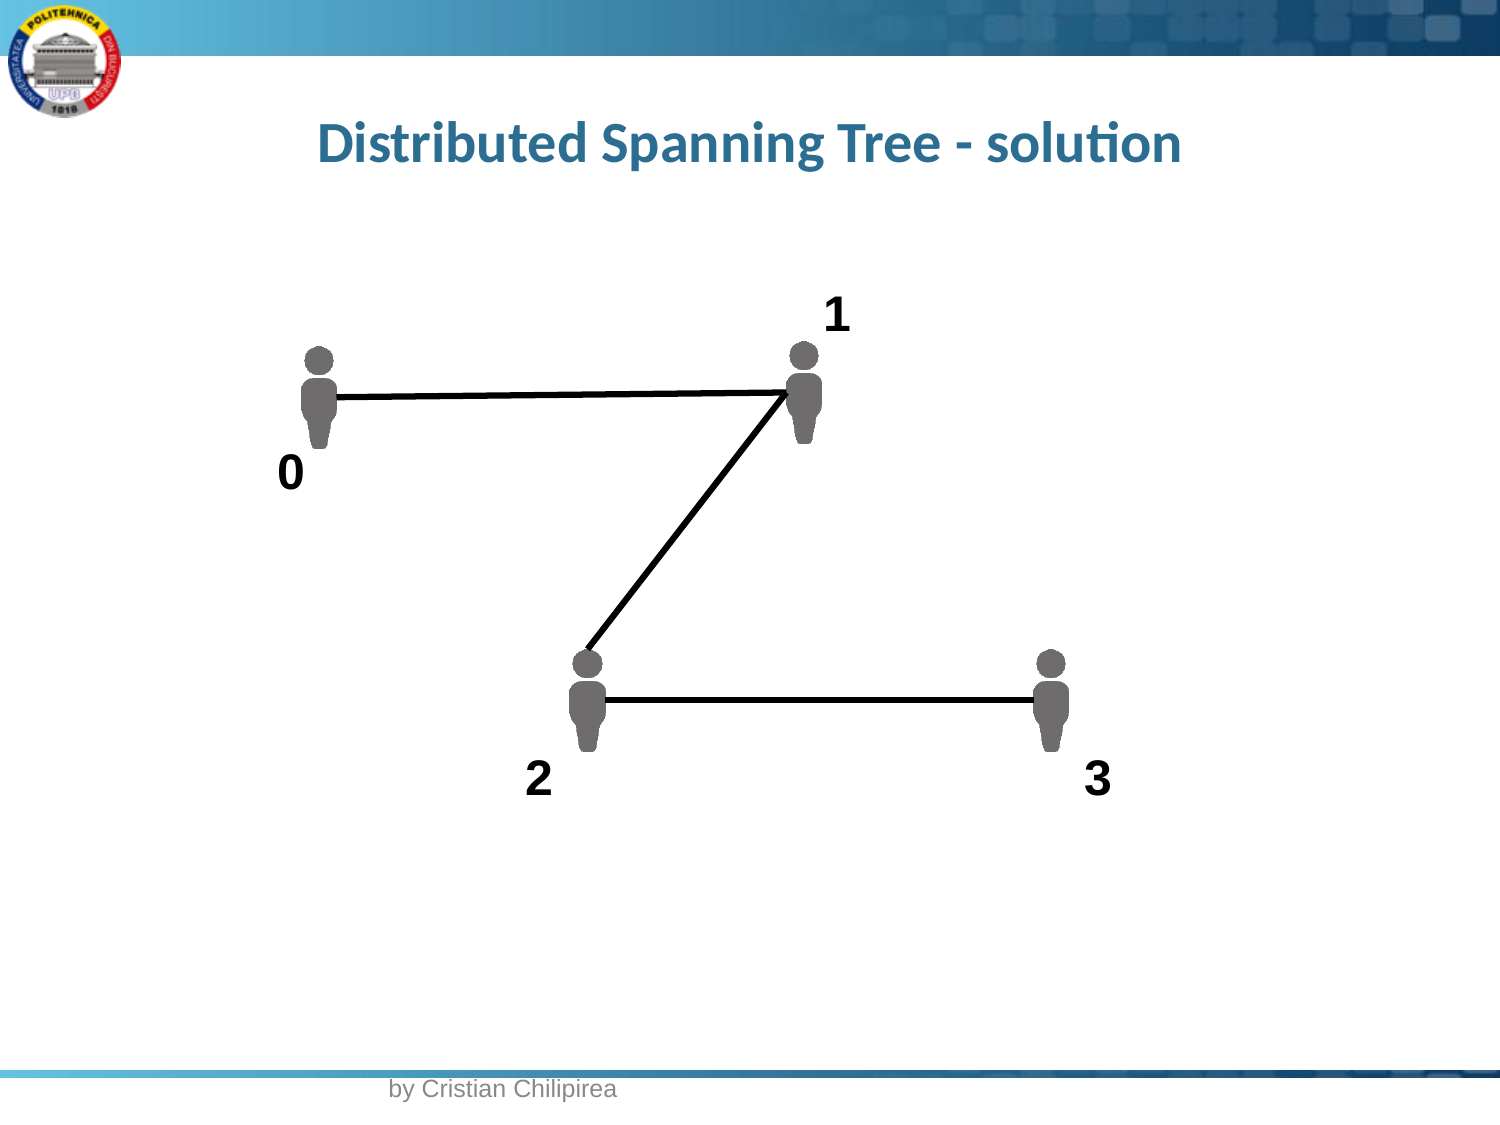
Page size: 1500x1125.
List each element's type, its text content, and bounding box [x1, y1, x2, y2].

text_box 0 [263, 432, 321, 508]
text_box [336, 392, 585, 398]
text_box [587, 392, 787, 650]
picture [1033, 648, 1070, 752]
picture [0, 1070, 1500, 1078]
title Distributed Spanning Tree - solution [51, 102, 1449, 178]
text_box 2 [510, 738, 568, 813]
text_box 3 [1069, 738, 1127, 813]
picture [785, 341, 822, 444]
picture [300, 345, 337, 449]
footer by Cristian Chilipirea [373, 1074, 1127, 1111]
picture [0, 0, 1500, 118]
picture [569, 648, 606, 752]
text_box 1 [809, 273, 867, 349]
